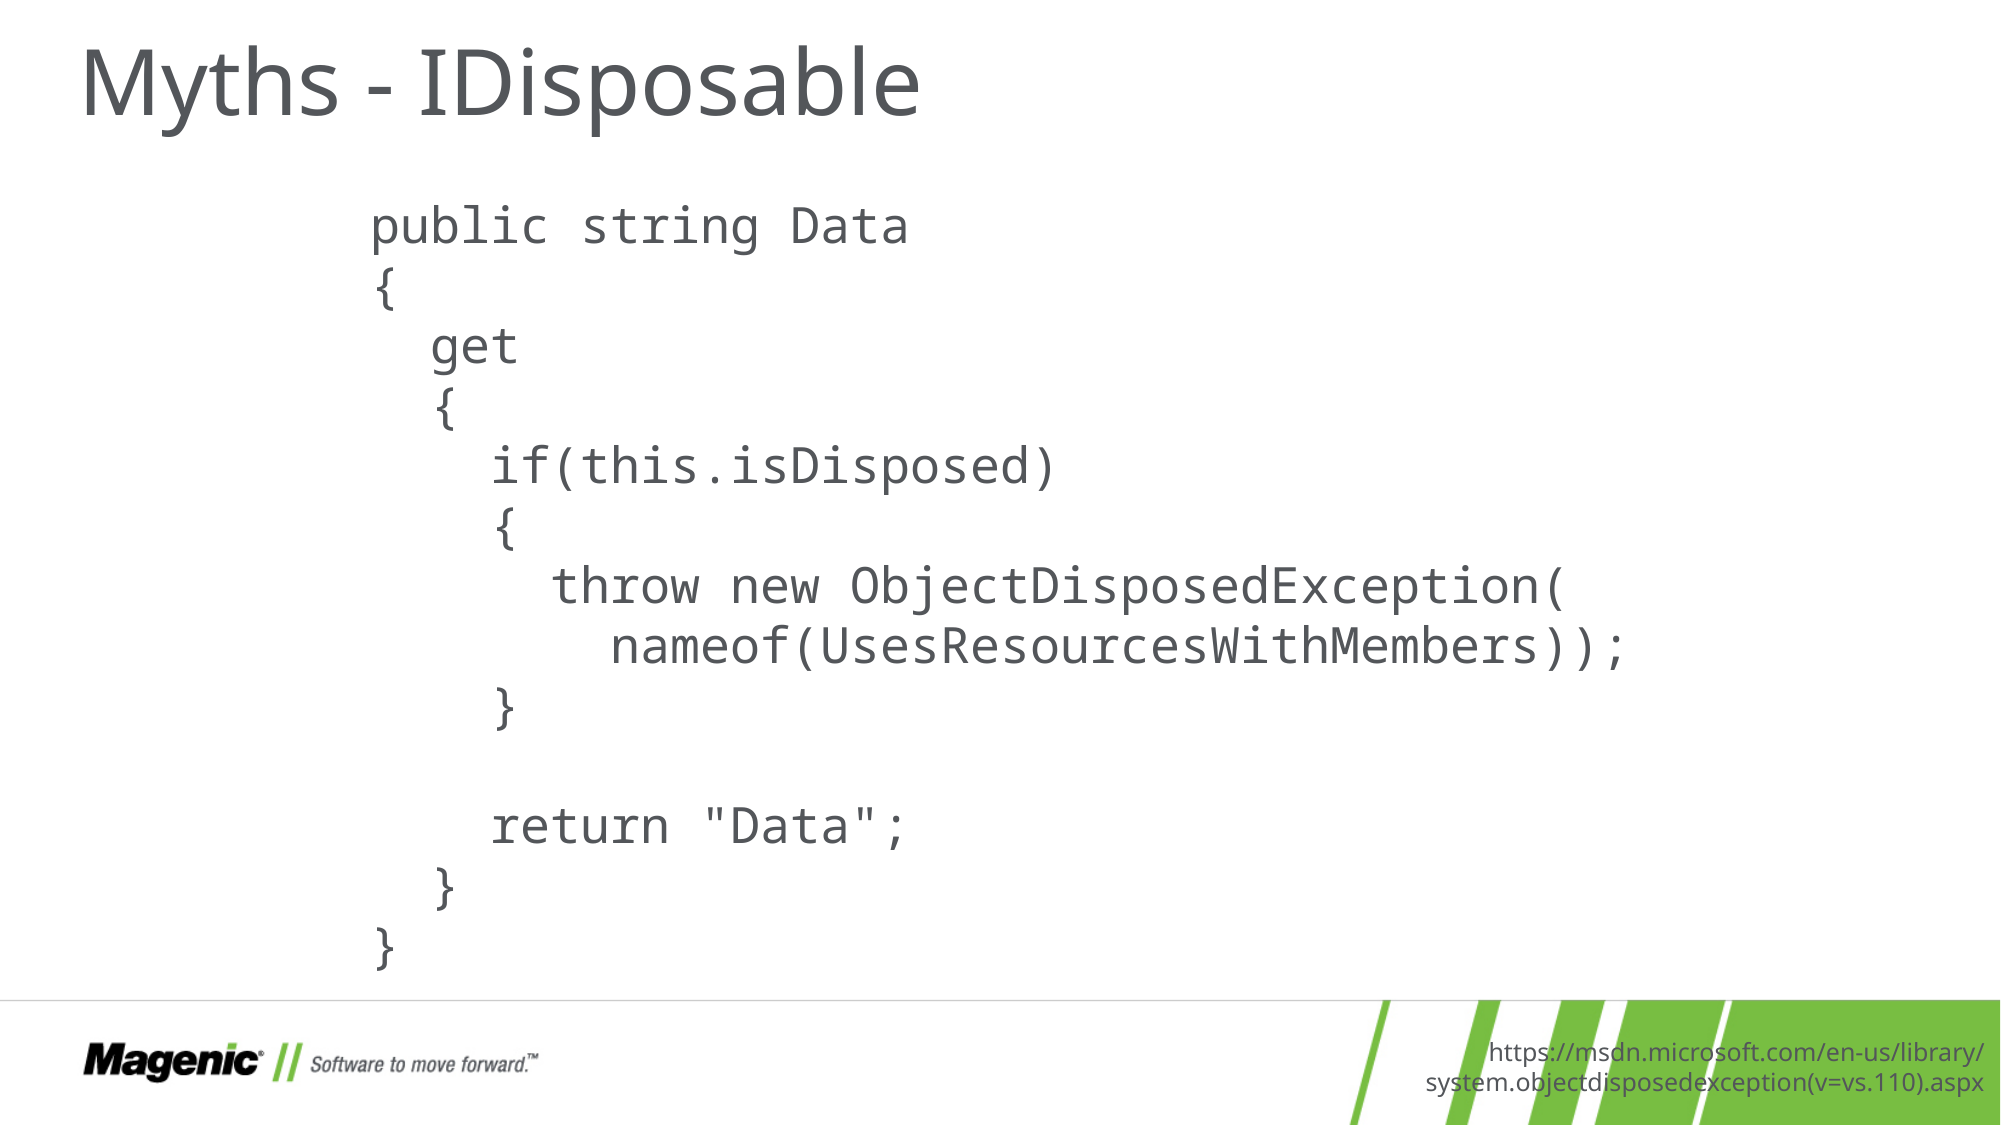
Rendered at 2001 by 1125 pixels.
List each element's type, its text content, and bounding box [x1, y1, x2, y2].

picture [0, 0, 2001, 1125]
text_box public string Data { get { if(this.isDisposed) { throw new ObjectDisposedException( nameof(UsesResourcesWithMembers)); } return "Data"; } } [355, 185, 1646, 981]
title Myths - IDisposable [63, 41, 1938, 131]
text_box https://msdn.microsoft.com/en-us/library/system.objectdisposedexception(v=vs.110).aspx [920, 1029, 2000, 1104]
